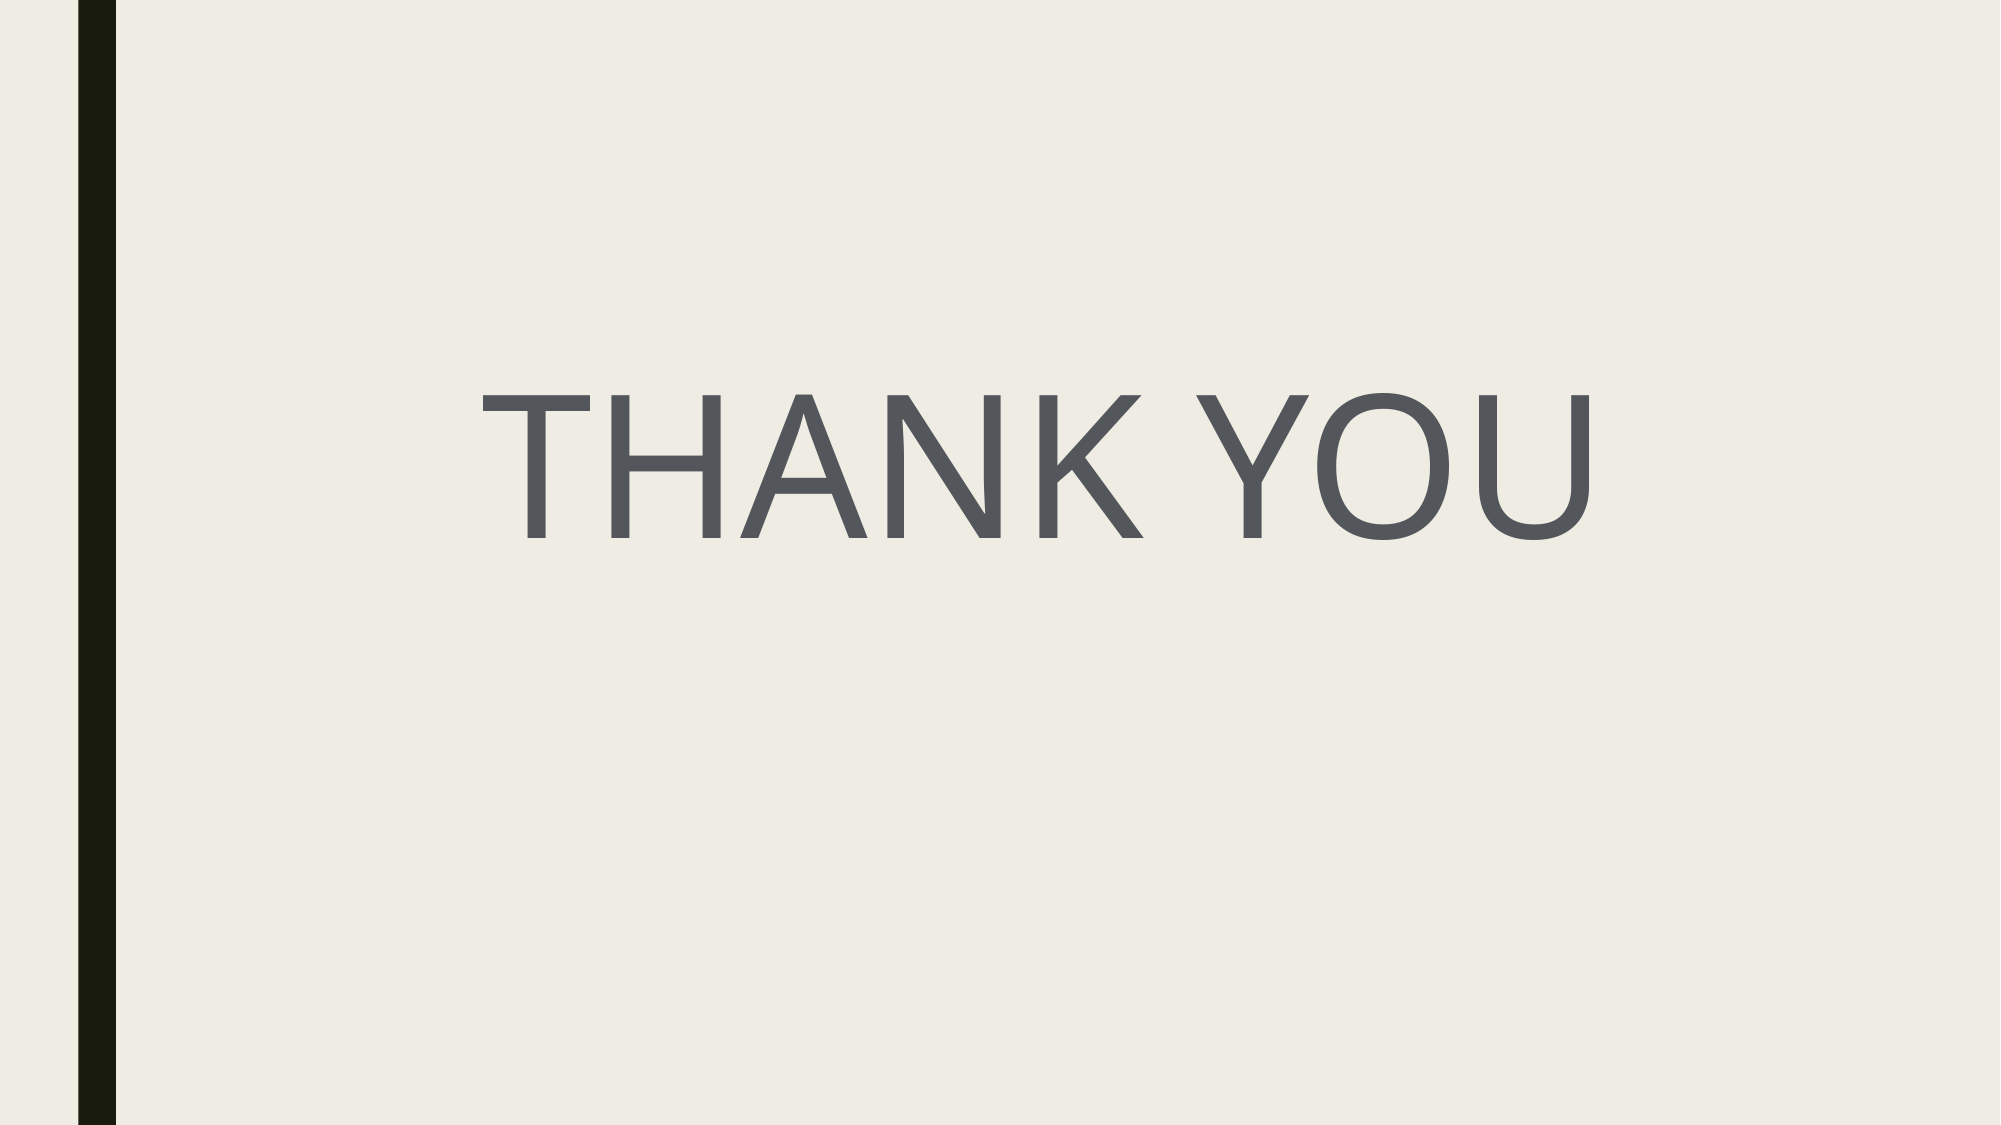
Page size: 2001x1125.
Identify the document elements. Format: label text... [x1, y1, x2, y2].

title THANK YOU [257, 360, 1833, 605]
